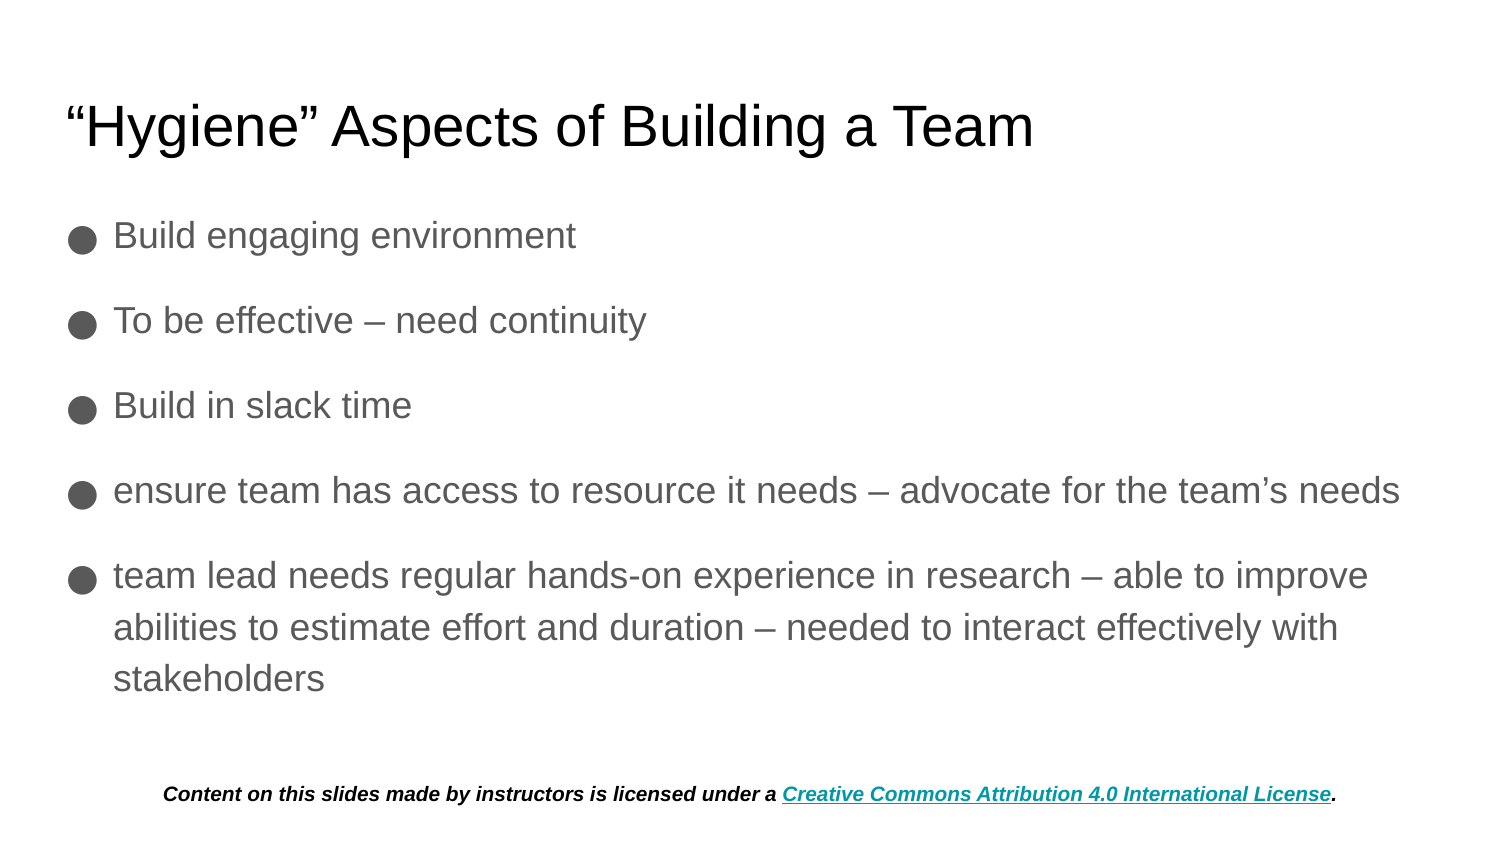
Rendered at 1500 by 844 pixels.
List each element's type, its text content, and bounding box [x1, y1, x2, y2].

title “Hygiene” Aspects of Building a Team [51, 72, 1449, 167]
list Build engaging environment To be effective – need continuity Build in slack time ensure team has access to resource it needs – advocate for the team’s needs team lead needs regular hands-on experience in research – able to improve abilities to estimate effort and duration – needed to interact effectively with stakeholders [51, 189, 1449, 750]
